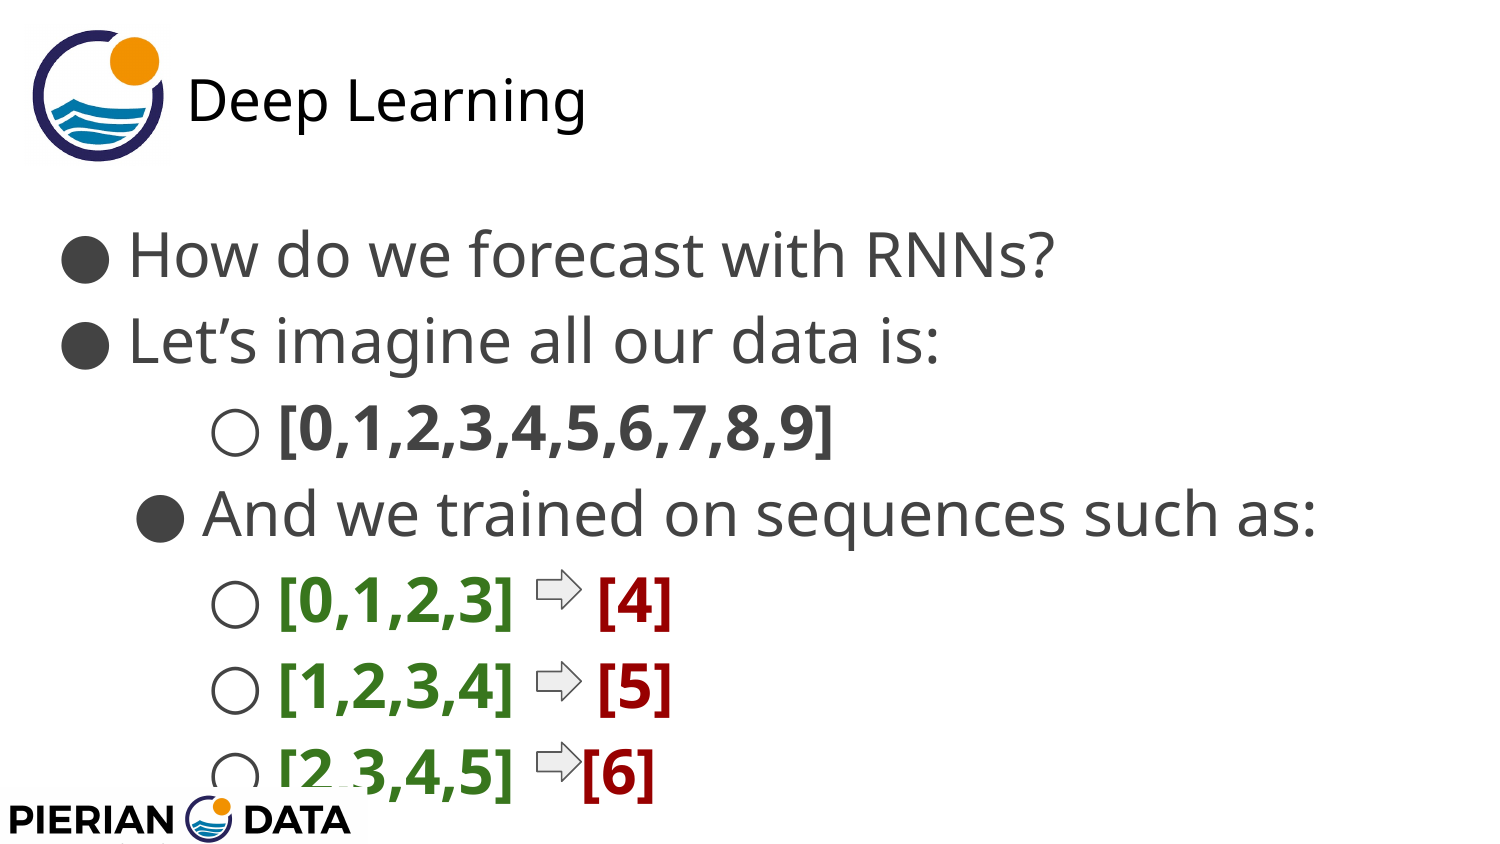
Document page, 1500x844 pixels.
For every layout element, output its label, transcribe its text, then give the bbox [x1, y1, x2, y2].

picture [0, 787, 368, 844]
text_box [536, 570, 582, 610]
title Deep Learning [175, 48, 1449, 143]
list How do we forecast with RNNs? Let’s imagine all our data is: [0,1,2,3,4,5,6,7,8,9] And we trained on sequences such as: [0,1,2,3] [4] [1,2,3,4] [5] [2,3,4,5] [6] [37, 189, 1500, 750]
text_box [536, 742, 582, 782]
picture [24, 24, 172, 167]
text_box [536, 661, 582, 701]
